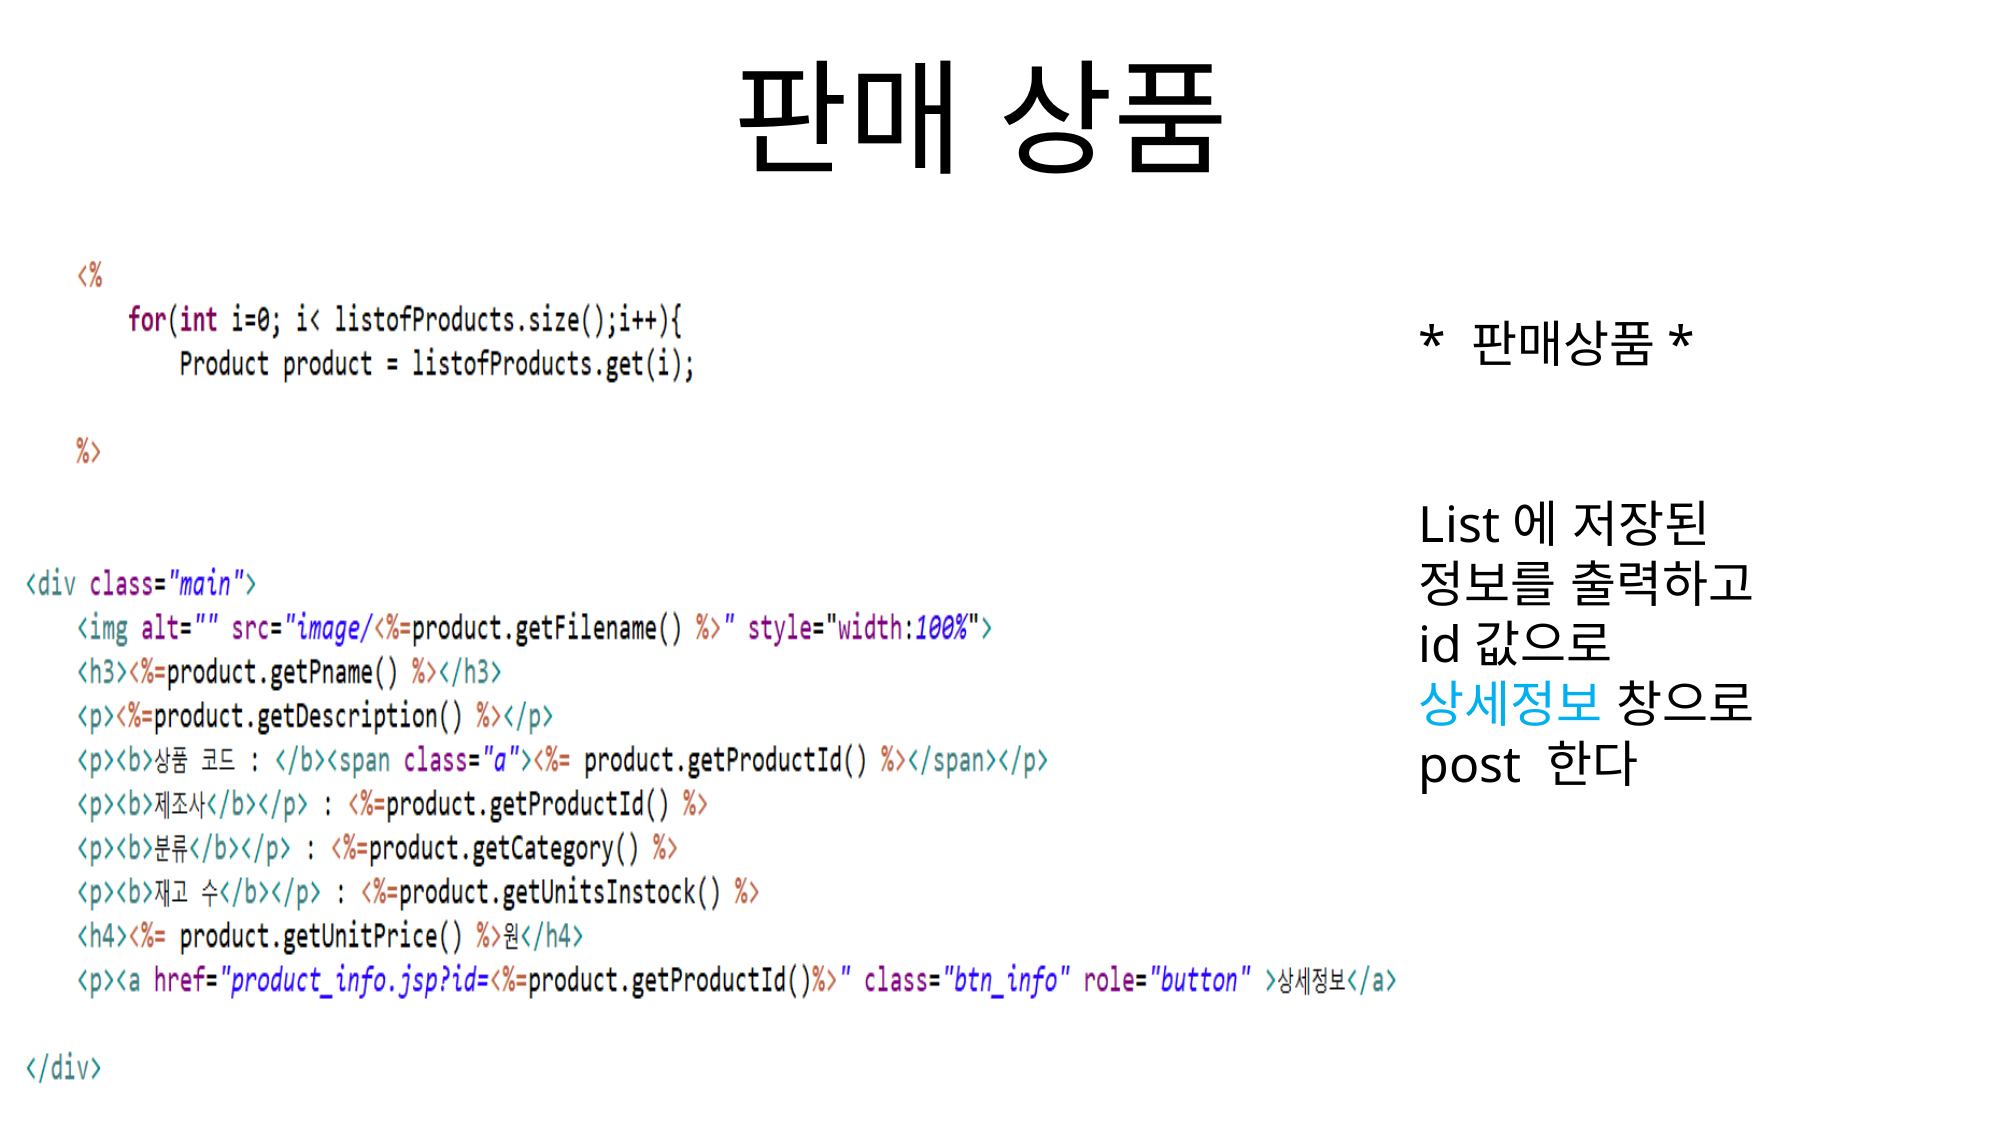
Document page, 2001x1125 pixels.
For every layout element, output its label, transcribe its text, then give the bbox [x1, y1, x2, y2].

picture [0, 247, 1405, 1098]
text_box * 판매상품* List에 저장된 정보를 출력하고 id값으로 상세정보 창으로 post 한다 [1405, 304, 1821, 800]
title 판매 상품 [230, 0, 1731, 200]
